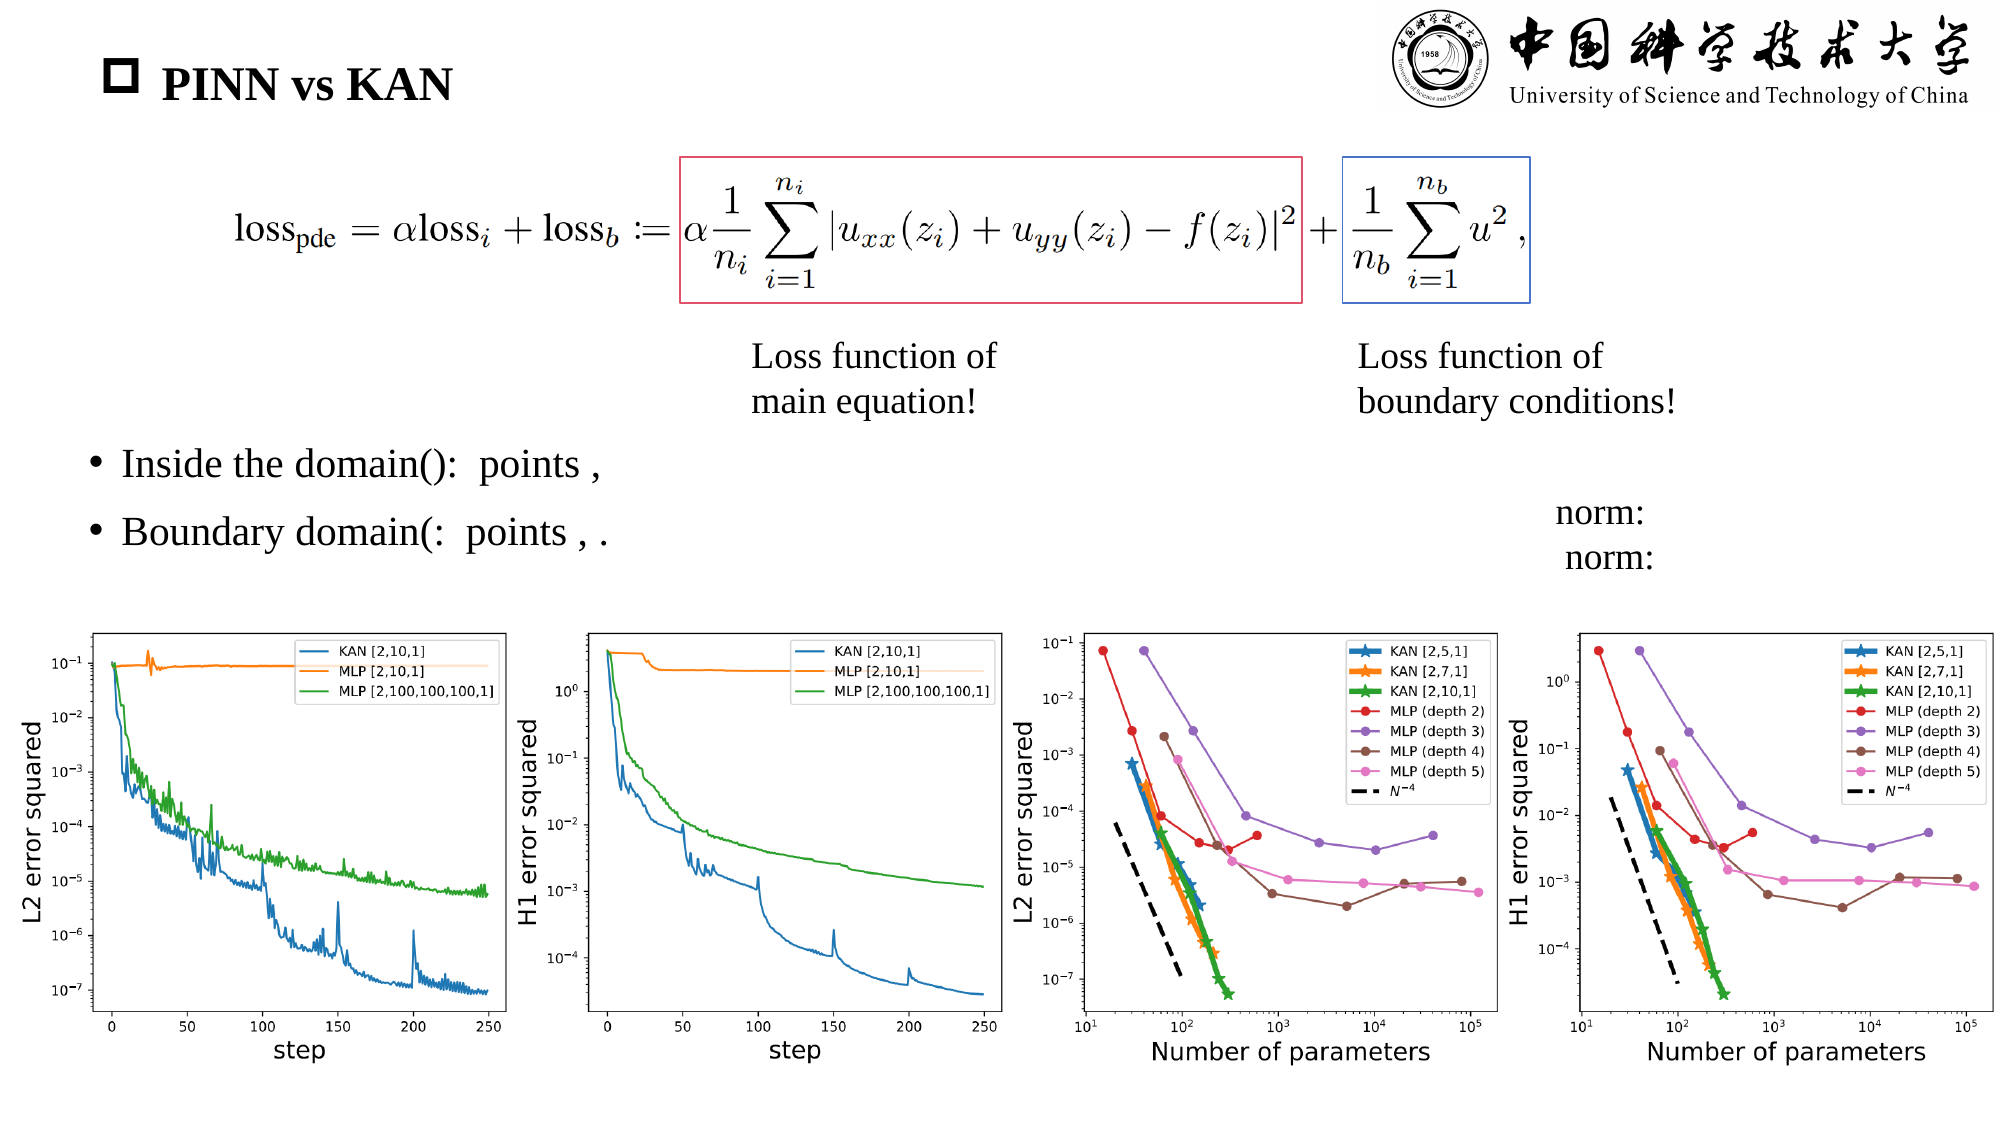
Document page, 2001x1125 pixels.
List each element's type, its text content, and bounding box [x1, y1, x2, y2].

picture [0, 595, 2000, 1080]
title PINN vs KAN [84, 32, 1517, 137]
text_box [679, 297, 1302, 303]
text_box [1342, 297, 1531, 303]
picture [1374, 0, 2000, 113]
text_box Loss function of boundary conditions! [1342, 323, 1734, 428]
text_box Loss function of main equation! [736, 323, 1061, 428]
picture [220, 166, 1556, 297]
text_box [679, 156, 1302, 166]
text_box [1342, 156, 1531, 166]
